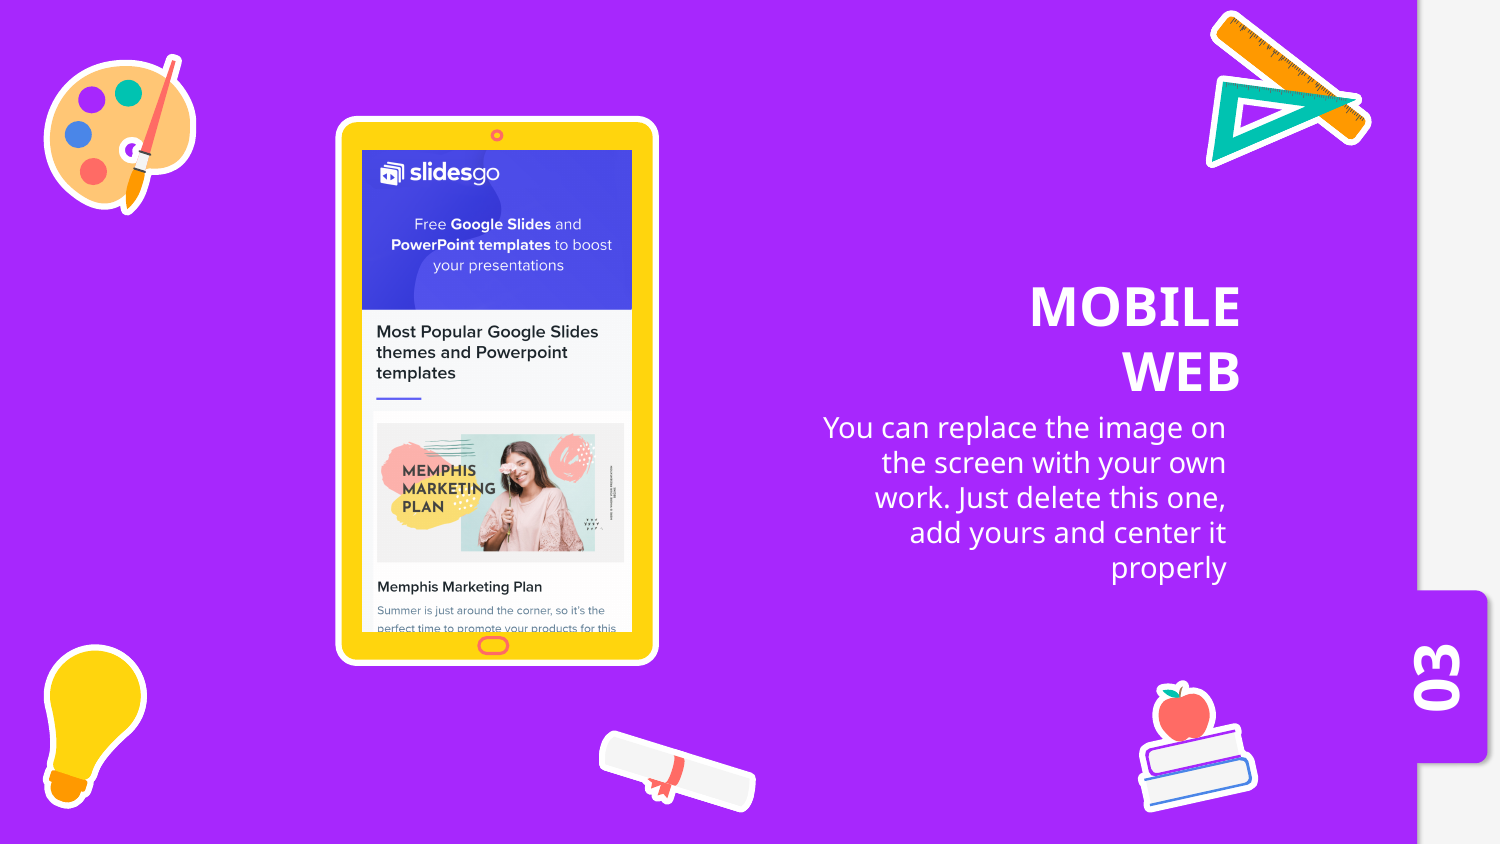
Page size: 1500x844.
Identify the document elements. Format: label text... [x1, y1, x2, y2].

text_box 02 [1179, 382, 1201, 390]
text_box 02 [1033, 288, 1044, 292]
title MOBILE WEB [927, 292, 1242, 382]
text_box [341, 121, 653, 660]
text_box 02 [1127, 288, 1152, 292]
text_box 02 [1089, 287, 1112, 292]
text_box 02 [1216, 288, 1238, 292]
text_box 02 [1063, 288, 1074, 292]
text_box 02 [1130, 382, 1143, 390]
text_box 02 [1210, 382, 1237, 390]
picture [362, 146, 632, 636]
text_box 02 [1161, 288, 1178, 292]
subtitle You can replace the image on the screen with your own work. Just delete this one, add yours and center it properly [804, 400, 1242, 594]
text_box 03 [1398, 621, 1471, 735]
text_box 02 [1154, 382, 1166, 390]
